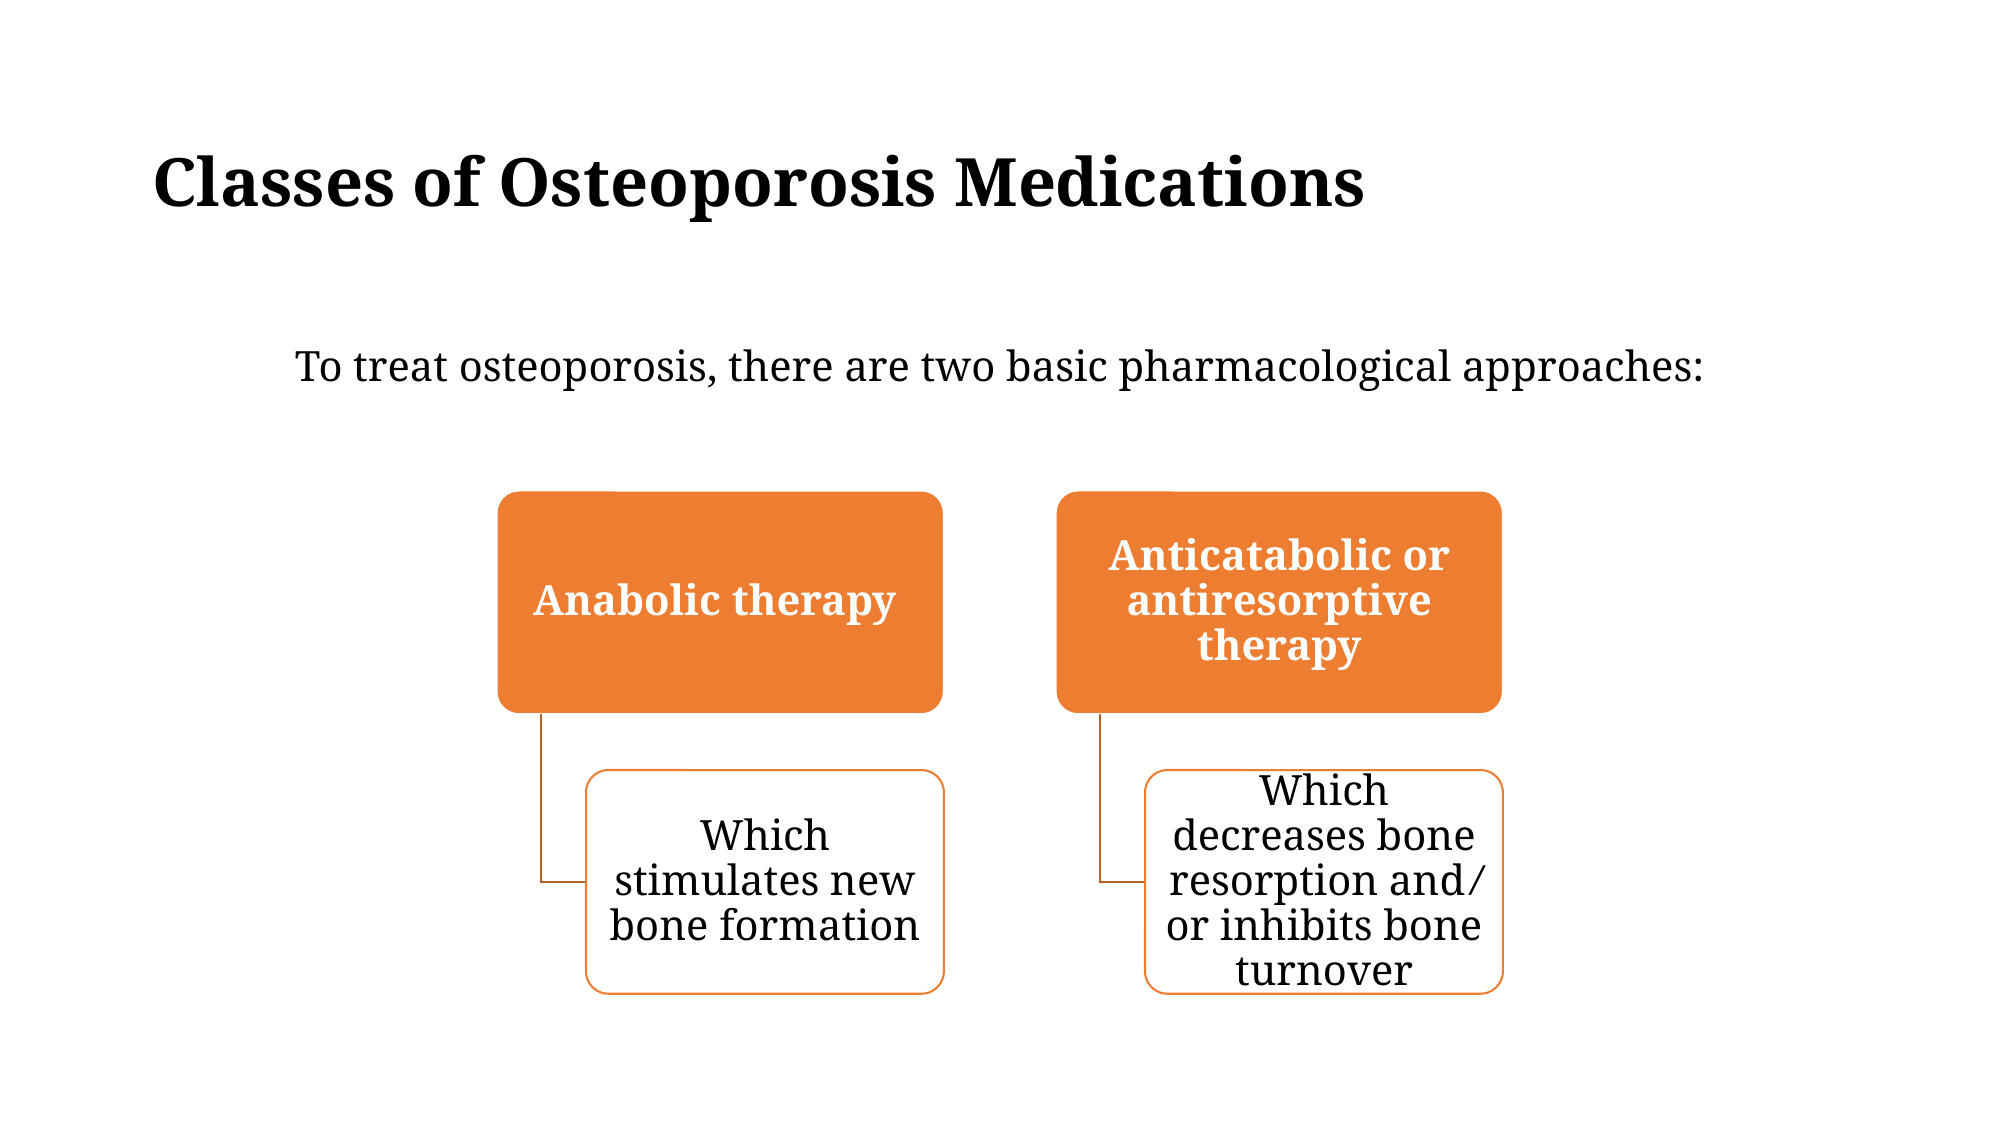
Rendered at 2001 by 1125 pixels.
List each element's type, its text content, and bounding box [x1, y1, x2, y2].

text_box To treat osteoporosis, there are two basic pharmacological approaches: [192, 306, 1807, 397]
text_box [496, 490, 1504, 994]
title Classes of Osteoporosis Medications [137, 91, 1863, 278]
